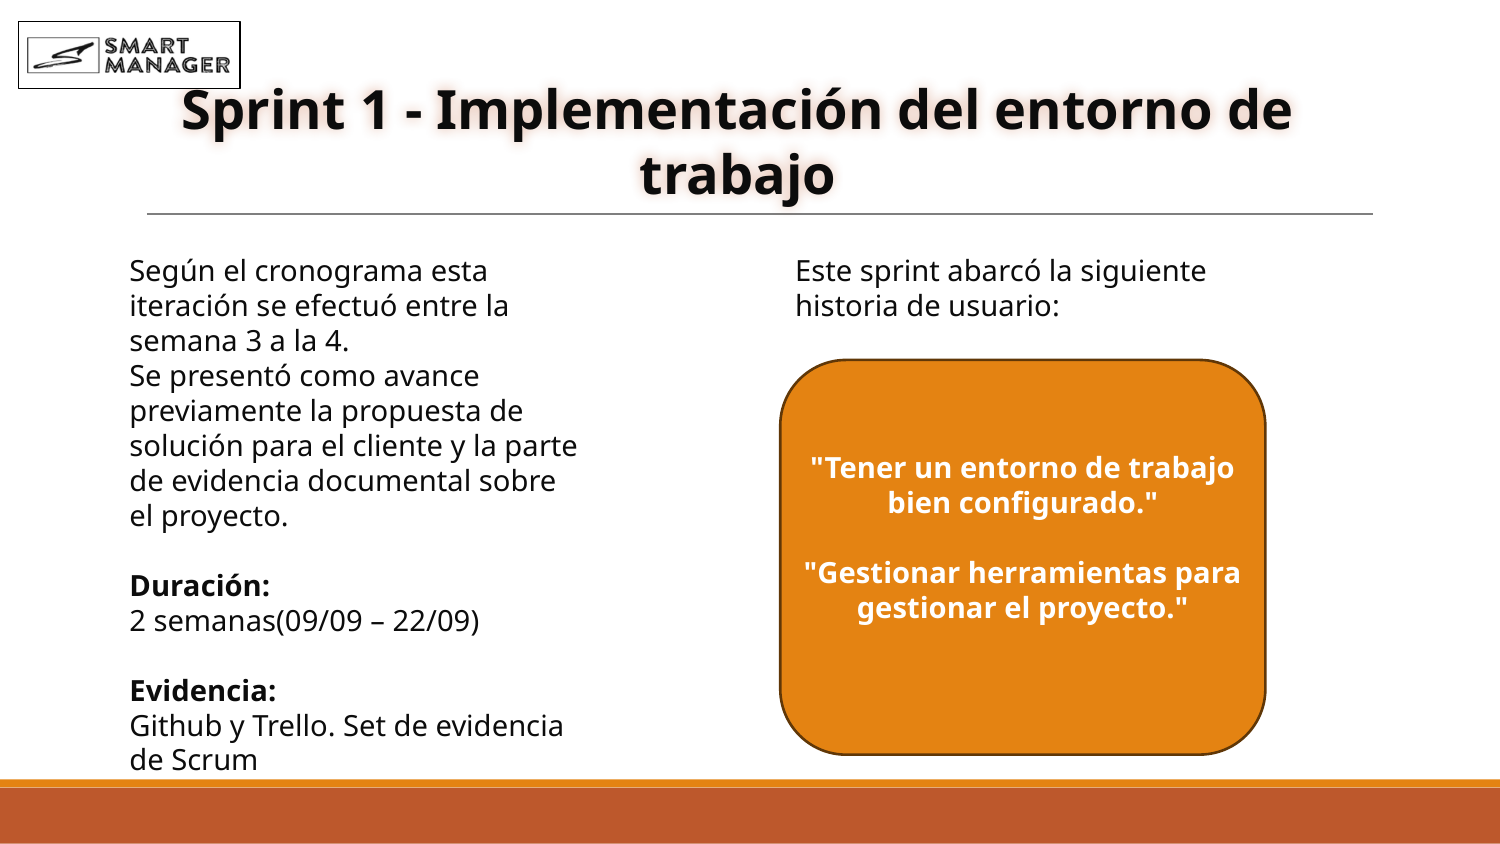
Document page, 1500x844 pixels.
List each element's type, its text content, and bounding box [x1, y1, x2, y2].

picture [18, 21, 240, 88]
text_box [781, 702, 1265, 755]
text_box Este sprint abarcó la siguiente historia de usuario: [780, 244, 1266, 330]
title Sprint 1 - Implementación del entorno de trabajo [104, 93, 1371, 188]
text_box "Tener un entorno de trabajo bien configurado." "Gestionar herramientas para gestionar el proyecto." [780, 441, 1266, 702]
text_box Según el cronograma esta iteración se efectuó entre la semana 3 a la 4. Se presentó como avance previamente la propuesta de solución para el cliente y la parte de evidencia documental sobre el proyecto. Duración: 2 semanas(09/09 – 22/09) Evidencia: Github y Trello. Set de evidencia de Scrum [114, 244, 600, 785]
text_box [780, 359, 1266, 441]
